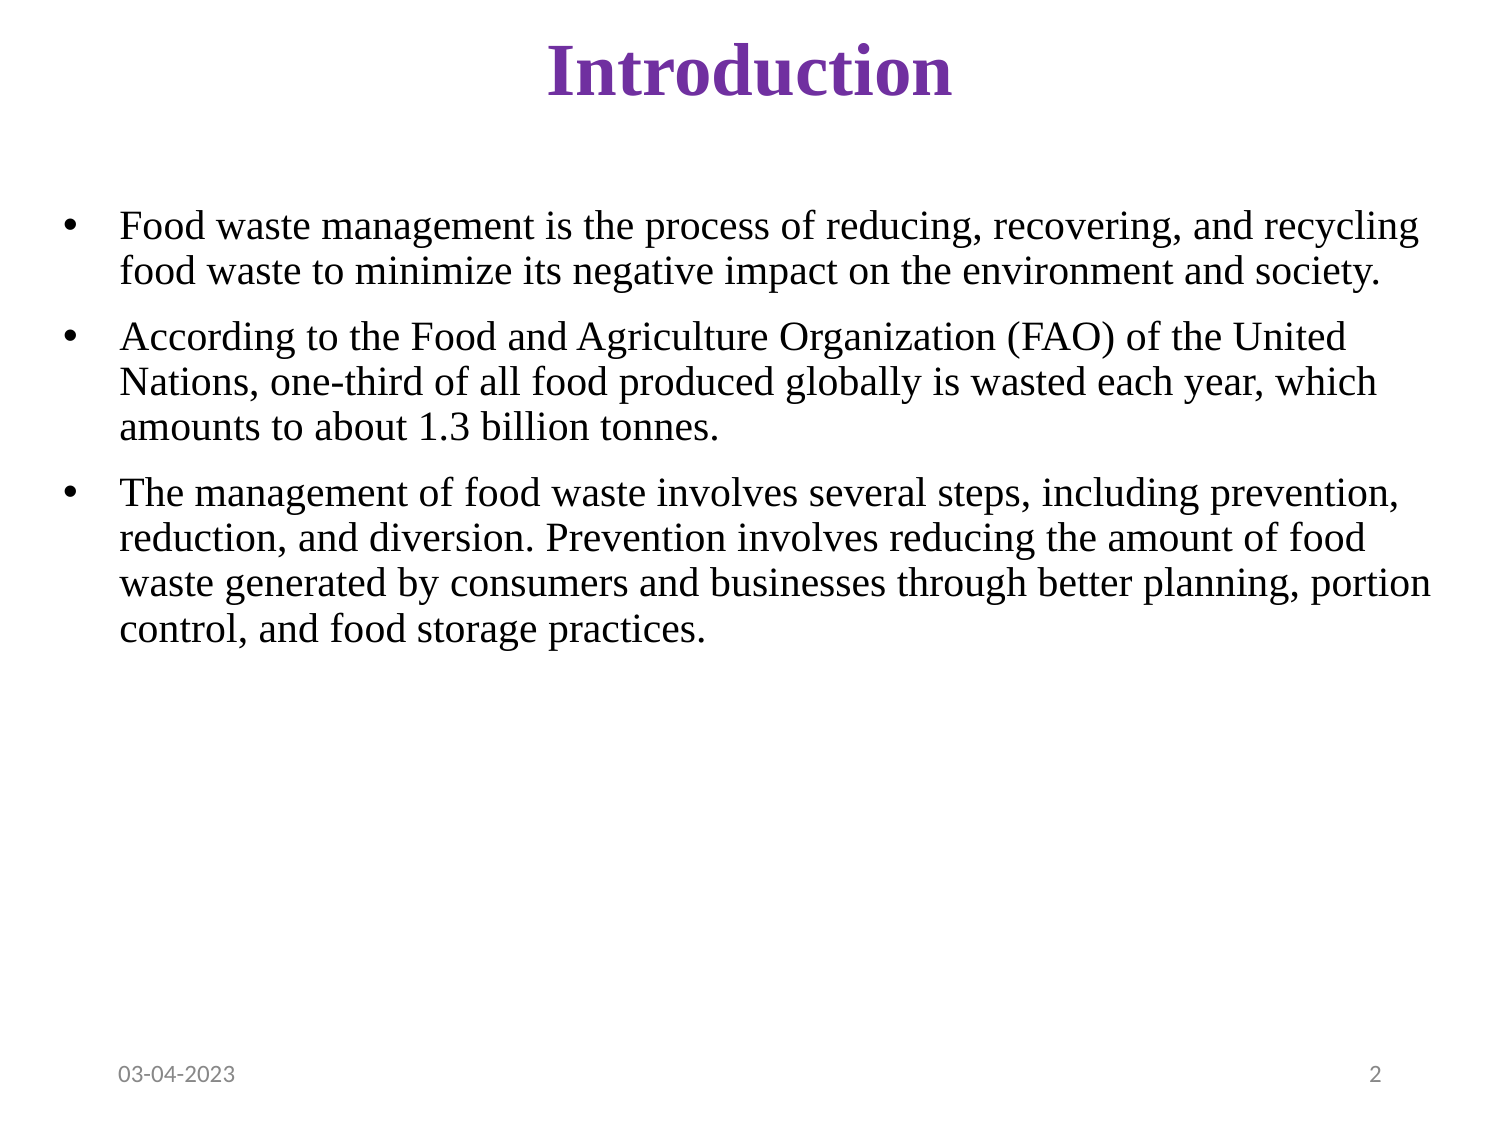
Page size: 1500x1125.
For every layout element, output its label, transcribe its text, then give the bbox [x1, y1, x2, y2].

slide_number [103, 1042, 441, 1103]
slide_number ‹#› [1059, 1042, 1397, 1103]
list Food waste management is the process of reducing, recovering, and recycling food waste to minimize its negative impact on the environment and society. According to the Food and Agriculture Organization (FAO) of the United Nations, one-third of all food produced globally is wasted each year, which amounts to about 1.3 billion tonnes. The management of food waste involves several steps, including prevention, reduction, and diversion. Prevention involves reducing the amount of food waste generated by consumers and businesses through better planning, portion control, and food storage practices. [29, 196, 1471, 911]
title Introduction [103, 27, 1397, 115]
